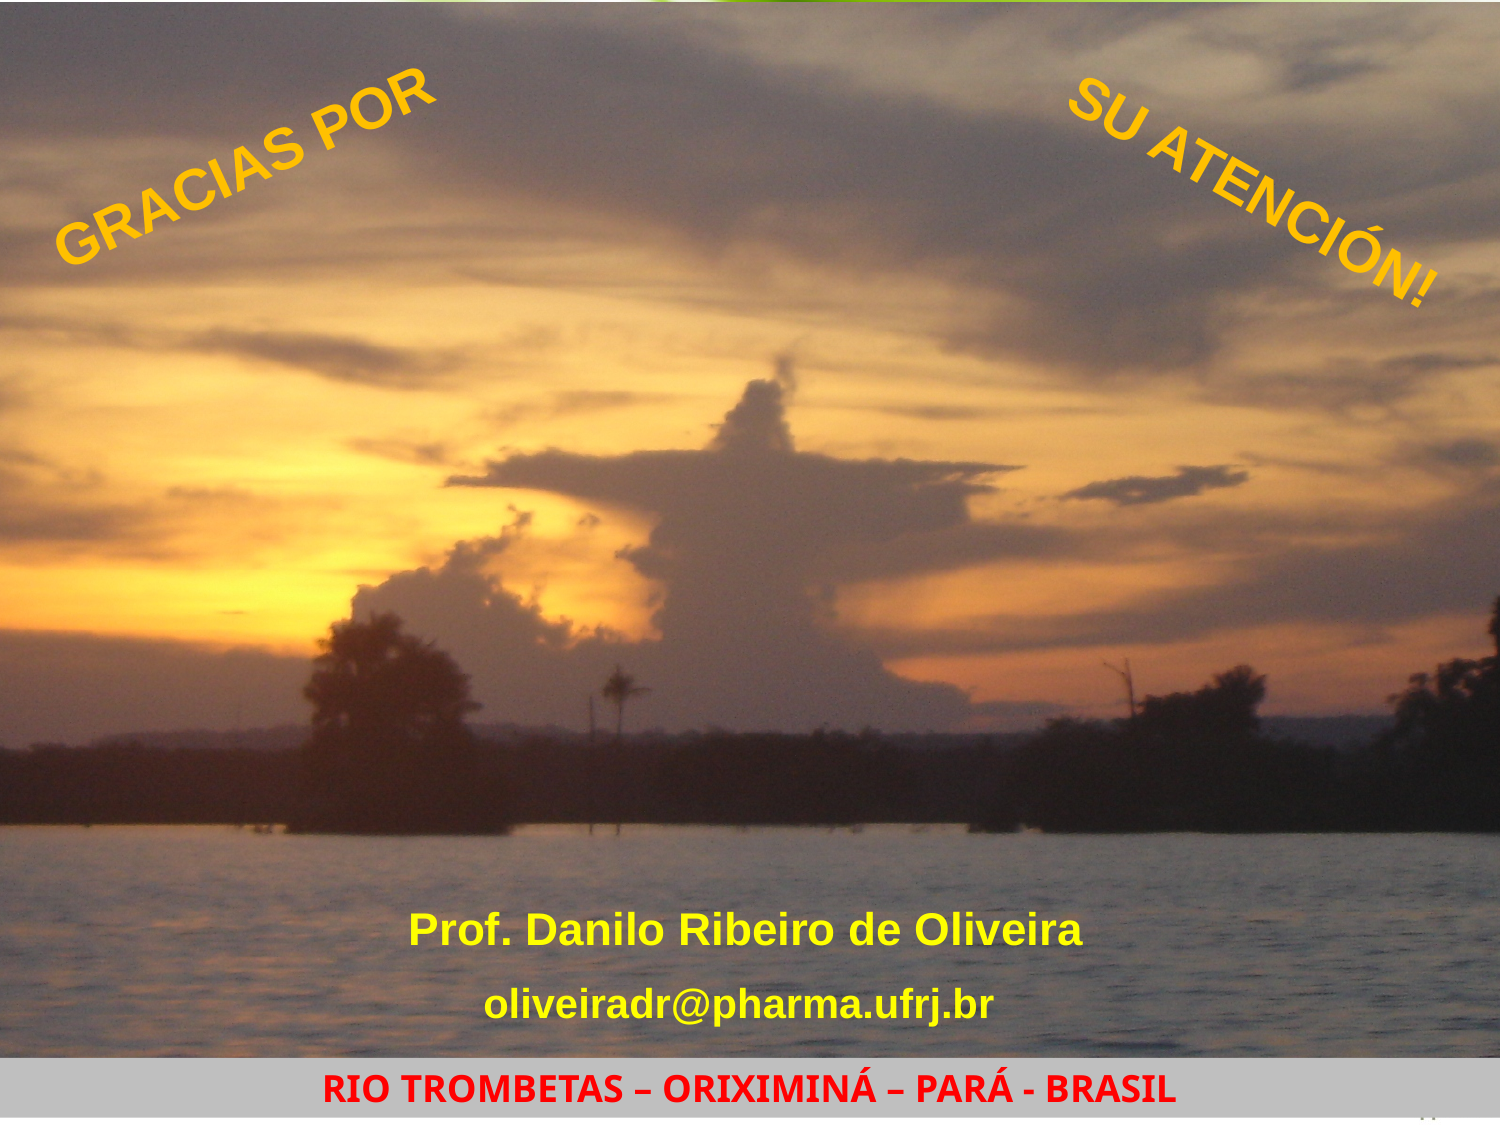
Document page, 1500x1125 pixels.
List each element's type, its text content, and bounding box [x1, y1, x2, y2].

picture [0, 1118, 1500, 1125]
picture [0, 0, 1500, 1059]
text_box RIO TROMBETAS – ORIXIMINÁ – PARÁ - BRASIL [0, 1067, 1500, 1118]
